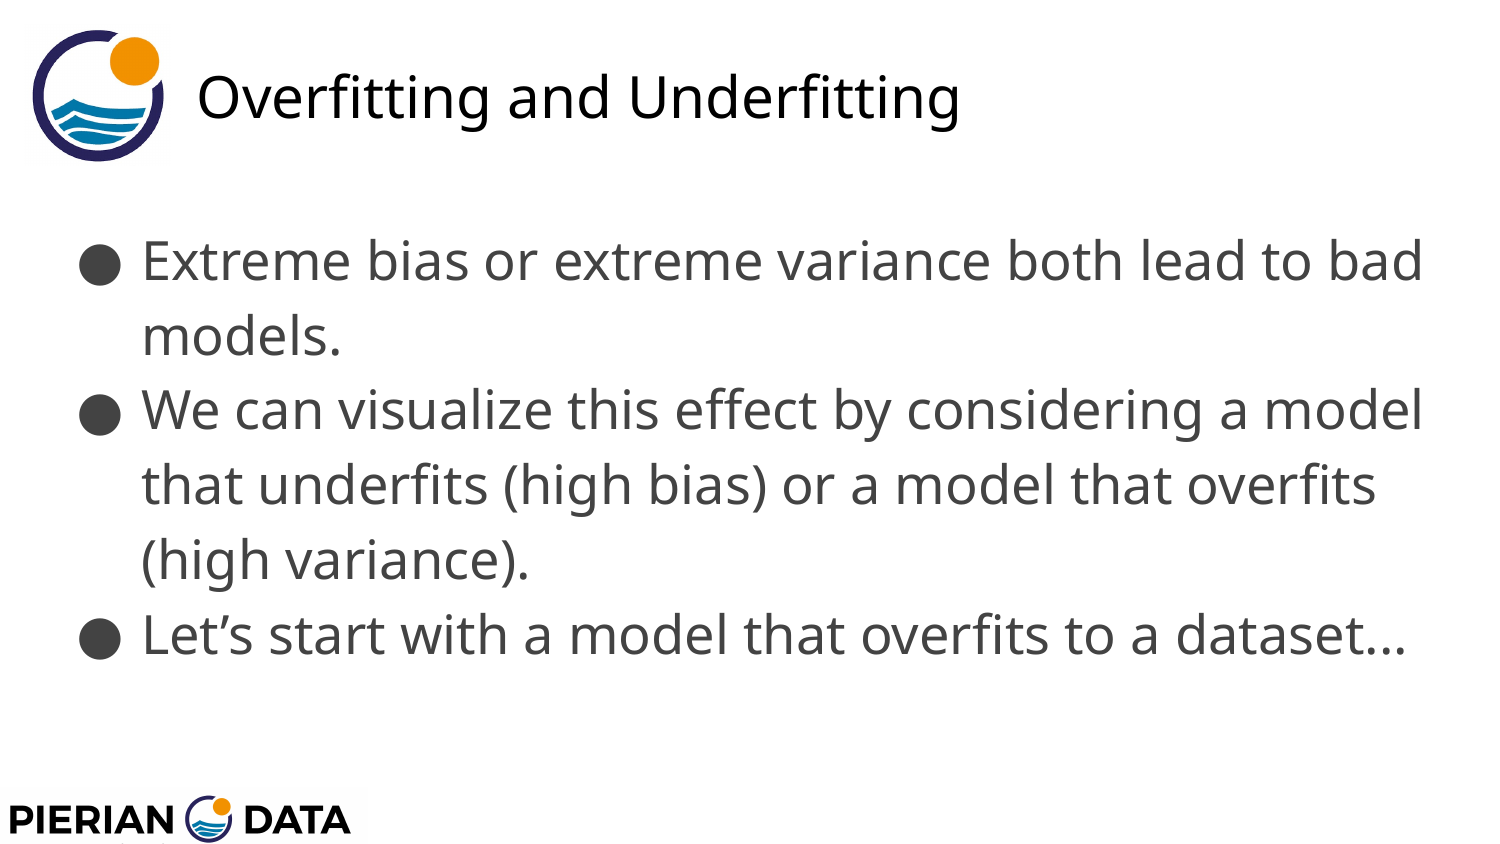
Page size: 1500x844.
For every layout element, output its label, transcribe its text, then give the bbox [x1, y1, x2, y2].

text_box Overfitting and Underfitting [181, 45, 1500, 146]
text_box Extreme bias or extreme variance both lead to bad models. We can visualize this effect by considering a model that underfits (high bias) or a model that overfits (high variance). Let’s start with a model that overfits to a dataset... [51, 201, 1449, 750]
picture [24, 24, 172, 167]
text_box [176, 34, 1330, 157]
picture [0, 787, 368, 844]
